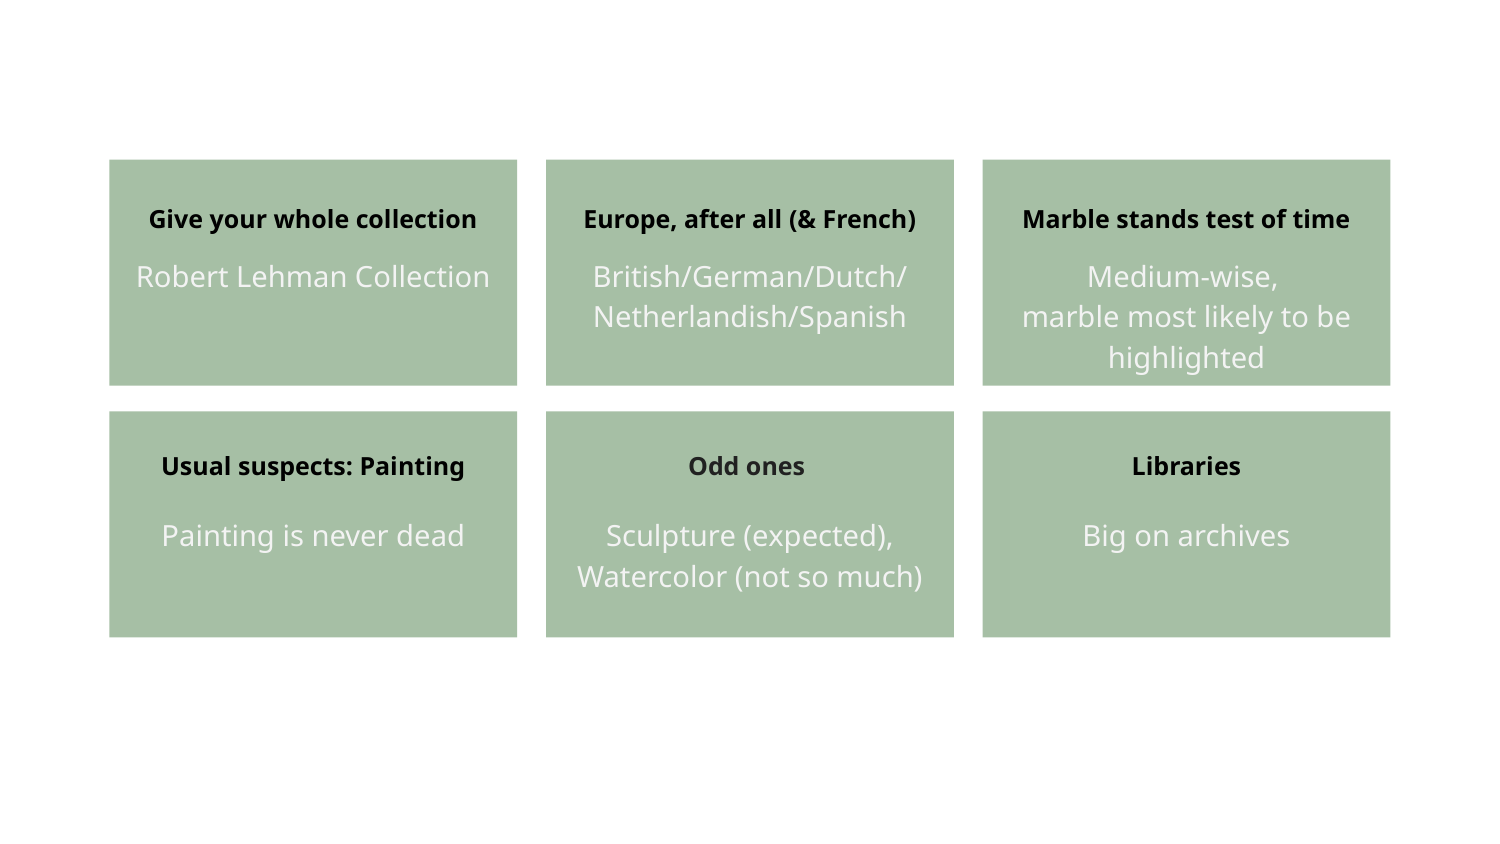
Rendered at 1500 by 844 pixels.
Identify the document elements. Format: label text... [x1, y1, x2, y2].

text_box [109, 159, 518, 184]
subtitle Big on archives [982, 497, 1391, 594]
subtitle British/German/Dutch/Netherlandish/Spanish [546, 238, 954, 334]
subtitle Painting is never dead [109, 497, 518, 594]
text_box [109, 411, 518, 430]
subtitle Europe, after all (& French) [546, 184, 954, 238]
text_box [546, 334, 954, 386]
text_box [546, 159, 954, 184]
subtitle Libraries [982, 430, 1391, 497]
text_box [982, 159, 1391, 184]
subtitle Usual suspects: Painting [109, 430, 518, 497]
text_box [109, 334, 518, 386]
subtitle Give your whole collection [109, 184, 518, 238]
subtitle Sculpture (expected), Watercolor (not so much) [546, 497, 954, 594]
text_box [546, 594, 954, 638]
text_box [982, 594, 1391, 638]
subtitle Robert Lehman Collection [109, 238, 518, 334]
text_box [982, 334, 1391, 386]
text_box [109, 594, 518, 638]
subtitle Marble stands test of time [982, 184, 1391, 238]
subtitle Medium-wise, marble most likely to be highlighted [982, 238, 1391, 334]
text_box [546, 411, 954, 430]
text_box [982, 411, 1391, 430]
subtitle Odd ones [546, 430, 954, 497]
